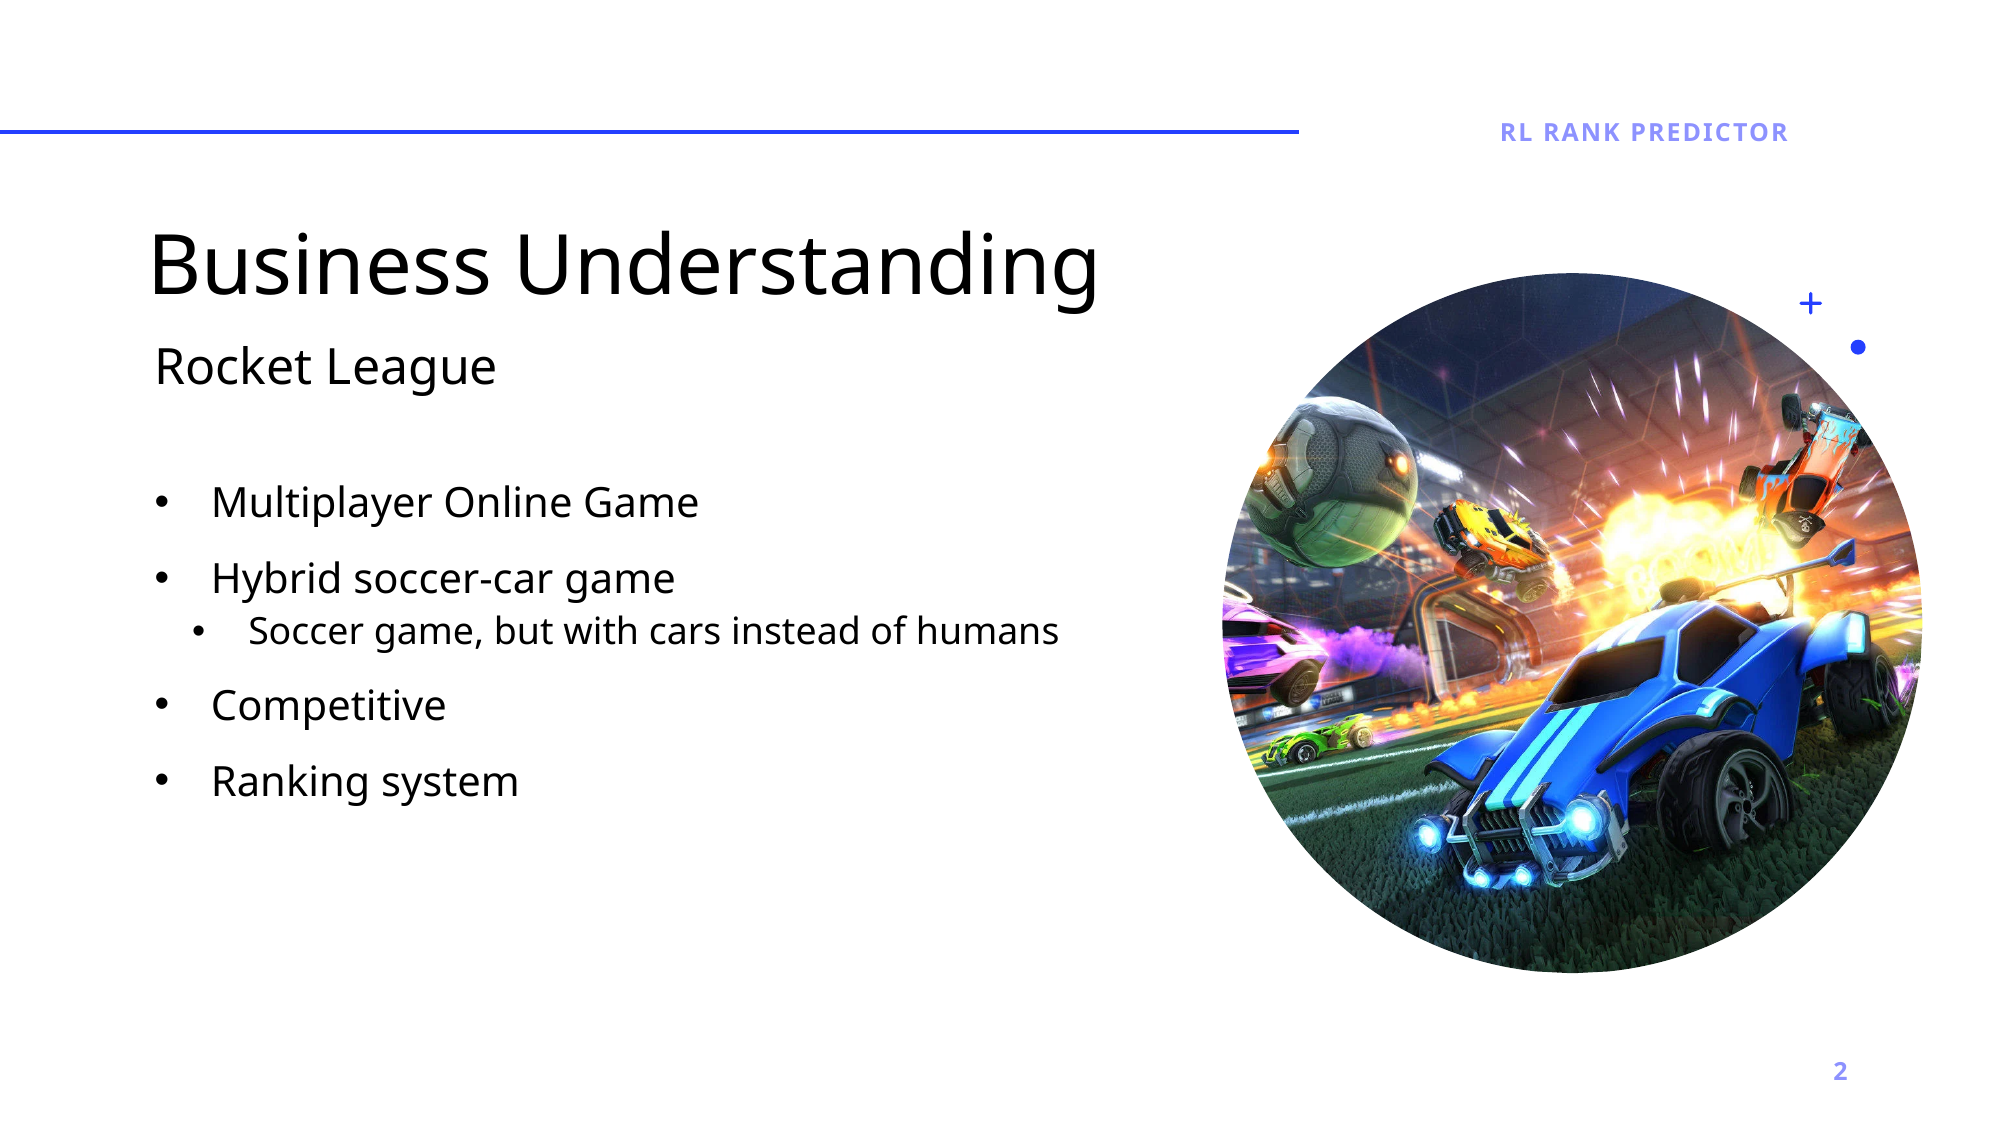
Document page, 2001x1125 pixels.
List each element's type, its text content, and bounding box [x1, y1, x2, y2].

text_box Rocket League [139, 320, 1148, 434]
slide_number 2 [1412, 1042, 1863, 1103]
footer RL Rank Predictor [1306, 101, 1982, 162]
title Business Understanding [131, 218, 1148, 321]
list Multiplayer Online Game Hybrid soccer-car game Soccer game, but with cars instead of humans Competitive Ranking system [139, 463, 1155, 1013]
picture [1222, 273, 1923, 974]
